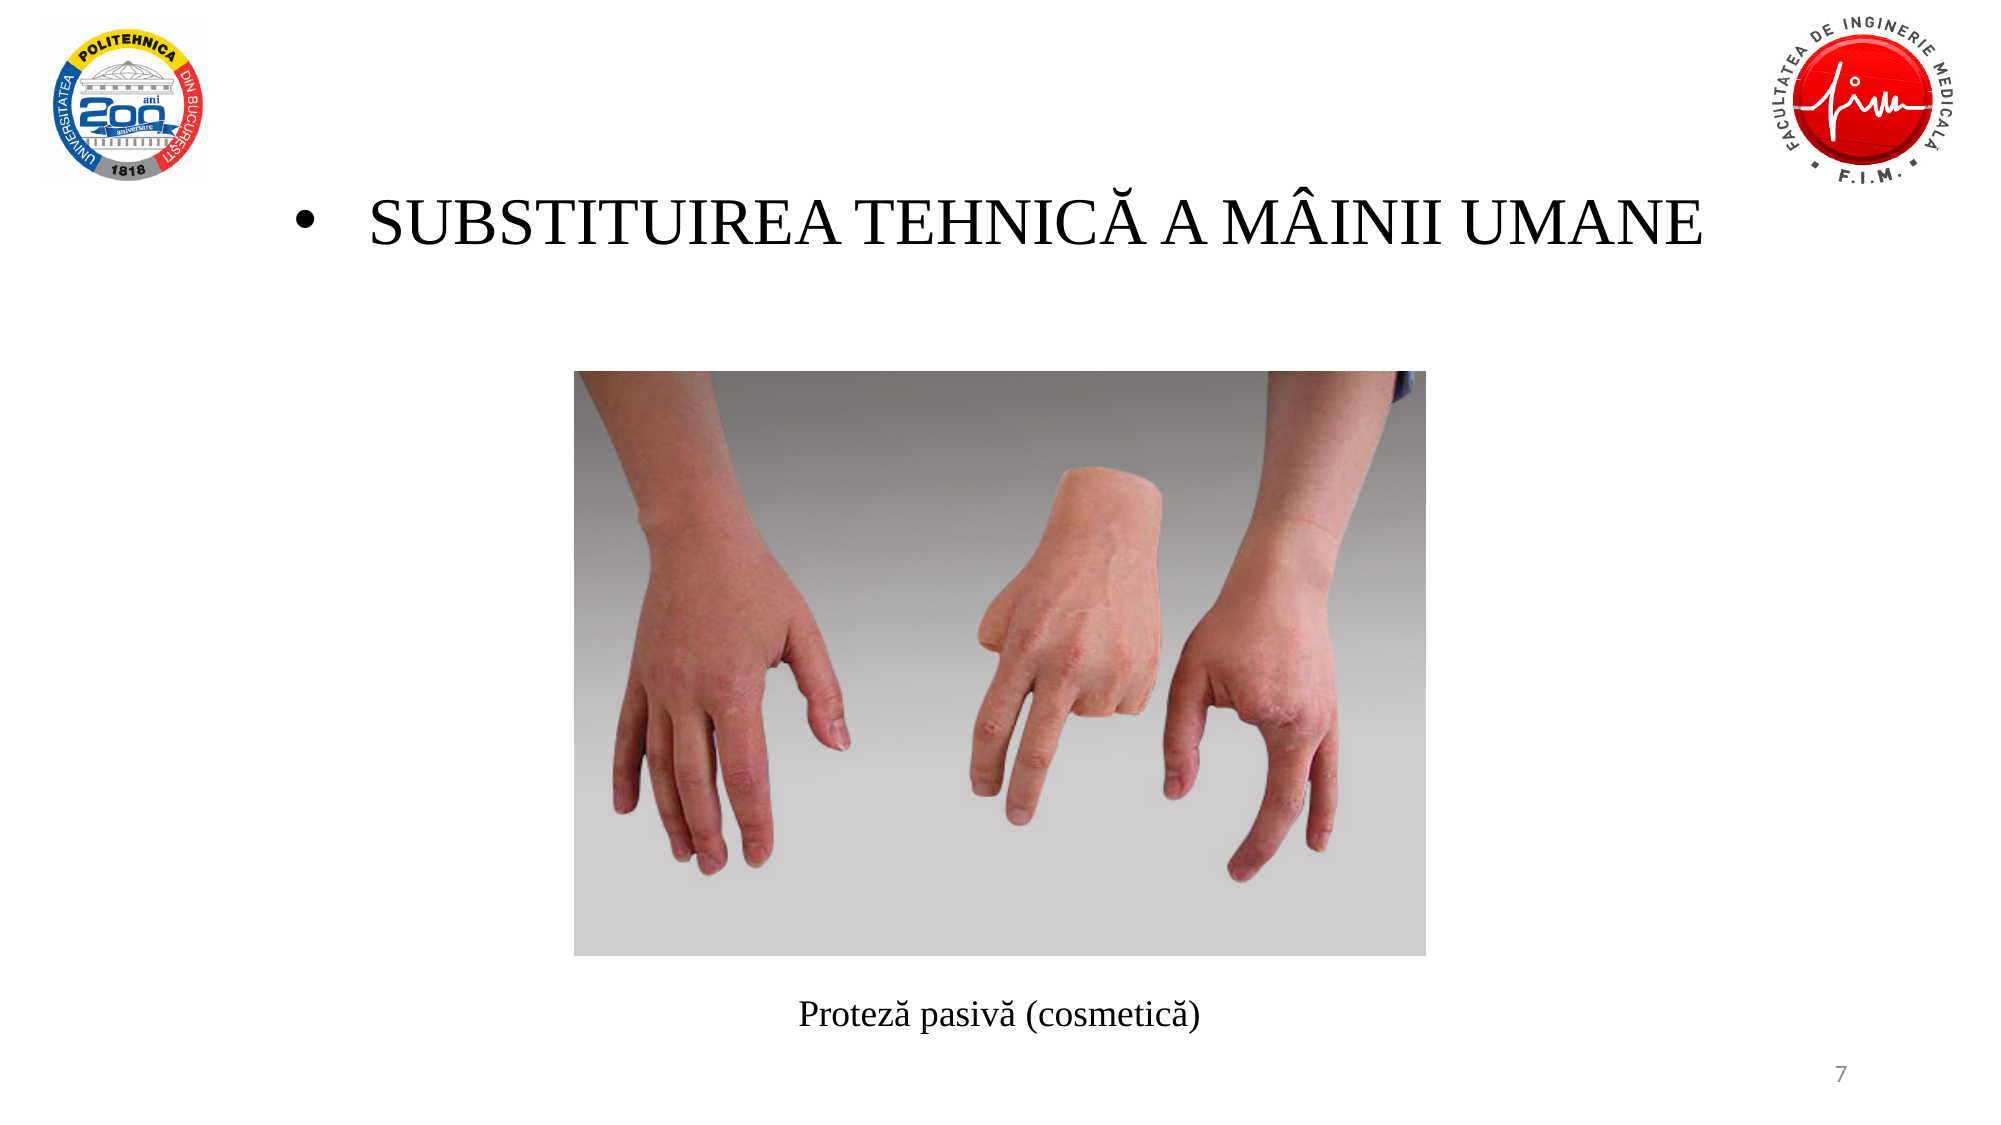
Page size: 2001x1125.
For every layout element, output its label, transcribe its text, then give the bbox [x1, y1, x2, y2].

picture [574, 371, 1426, 957]
slide_number 7 [1412, 1042, 1863, 1103]
picture [1772, 16, 1953, 185]
text_box Proteză pasivă (cosmetică) [574, 982, 1426, 1042]
title SUBSTITUIREA TEHNICĂ A MÂINII UMANE [137, 160, 1863, 285]
picture [47, 16, 207, 185]
